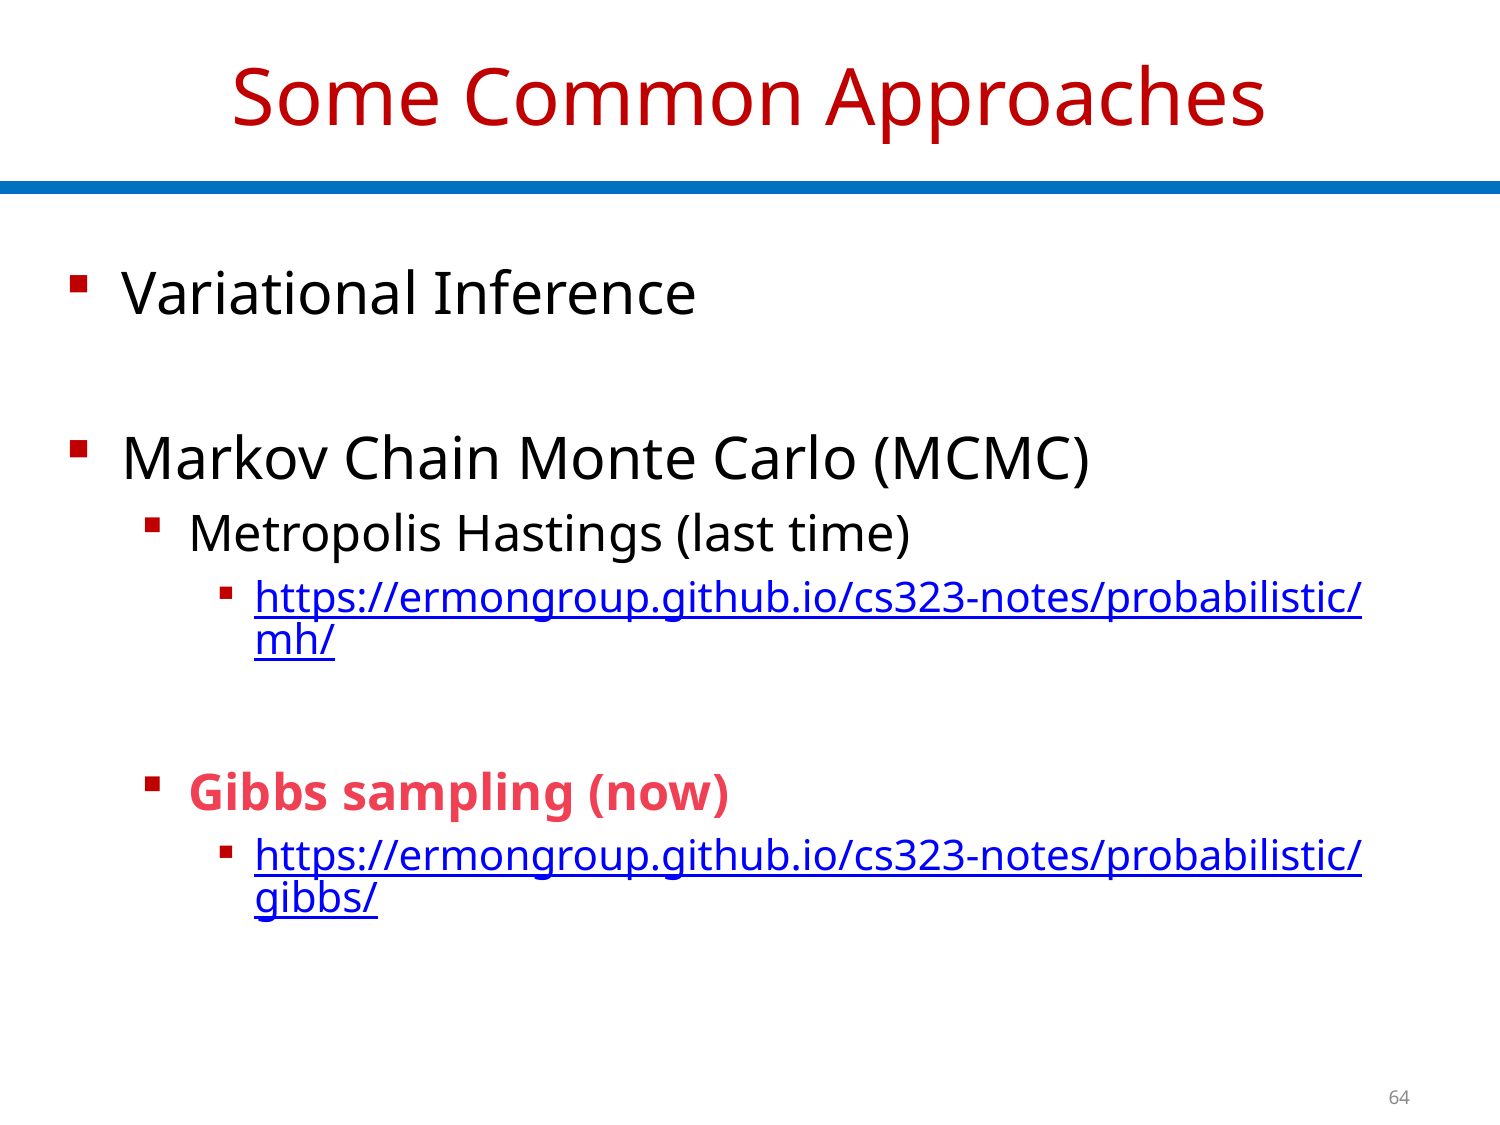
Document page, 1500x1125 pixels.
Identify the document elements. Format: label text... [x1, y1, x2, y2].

slide_number 64 [1074, 1085, 1425, 1112]
title Some Common Approaches [0, 0, 1500, 188]
list Variational Inference Markov Chain Monte Carlo (MCMC) Metropolis Hastings (last time) https://ermongroup.github.io/cs323-notes/probabilistic/mh/ Gibbs sampling (now) https://ermongroup.github.io/cs323-notes/probabilistic/gibbs/ [50, 248, 1400, 1099]
